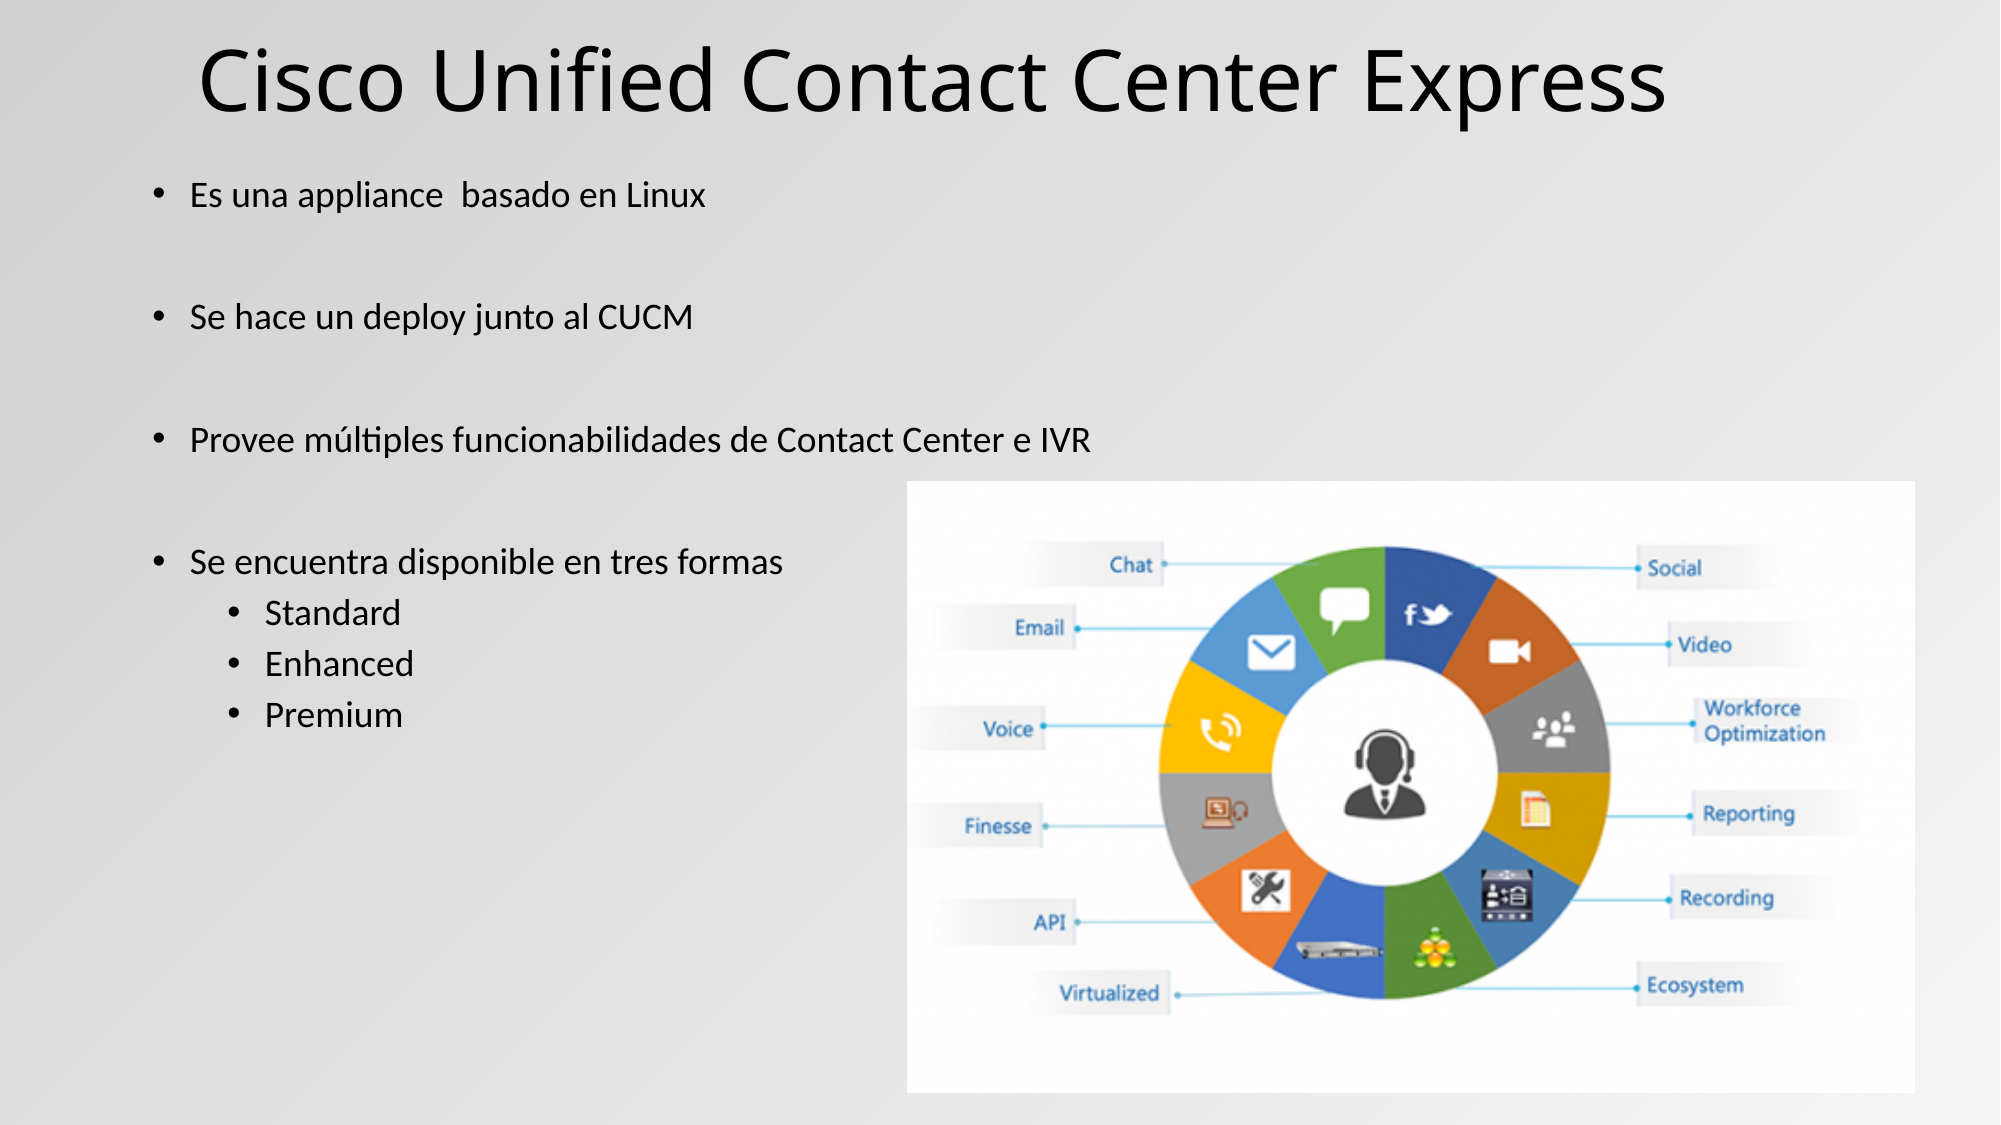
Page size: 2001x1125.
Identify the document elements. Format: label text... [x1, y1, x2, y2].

picture [907, 481, 1915, 1093]
title Cisco Unified Contact Center Express [183, 29, 1851, 138]
list Es una appliance basado en Linux Se hace un deploy junto al CUCM Provee múltiples funcionabilidades de Contact Center e IVR Se encuentra disponible en tres formas Standard Enhanced Premium [137, 167, 1863, 881]
